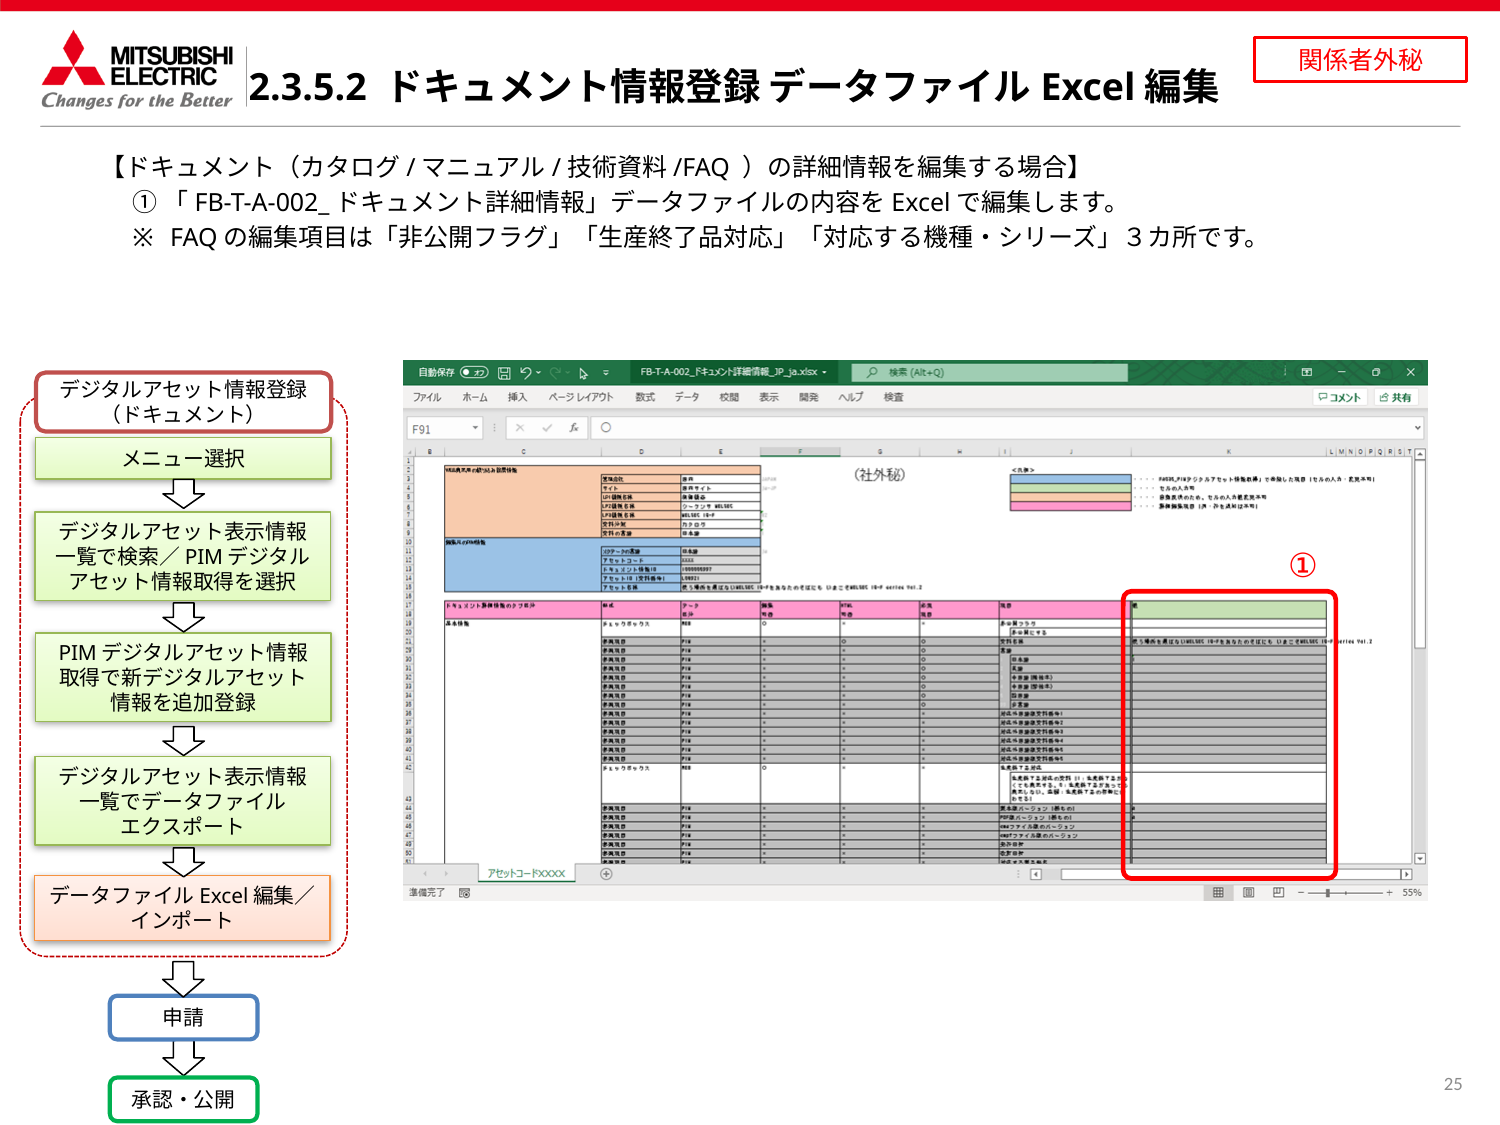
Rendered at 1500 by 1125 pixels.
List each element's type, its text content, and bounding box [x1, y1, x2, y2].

slide_number 25 [1128, 1058, 1478, 1107]
picture [0, 0, 1500, 1125]
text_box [403, 360, 1428, 901]
text_box 2.3.5.2 ドキュメント情報登録 データファイルExcel編集 [233, 45, 1405, 126]
text_box 【ドキュメント（カタログ/マニュアル/技術資料/FAQ ）の詳細情報を編集する場合】 ①「FB-T-A-002_ドキュメント詳細情報」データファイルの内容をExcelで編集します。 FAQの編集項目は「非公開フラグ」「生産終了品対応」「対応する機種・シリーズ」３カ所です。 [85, 144, 1485, 308]
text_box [19, 372, 348, 1122]
